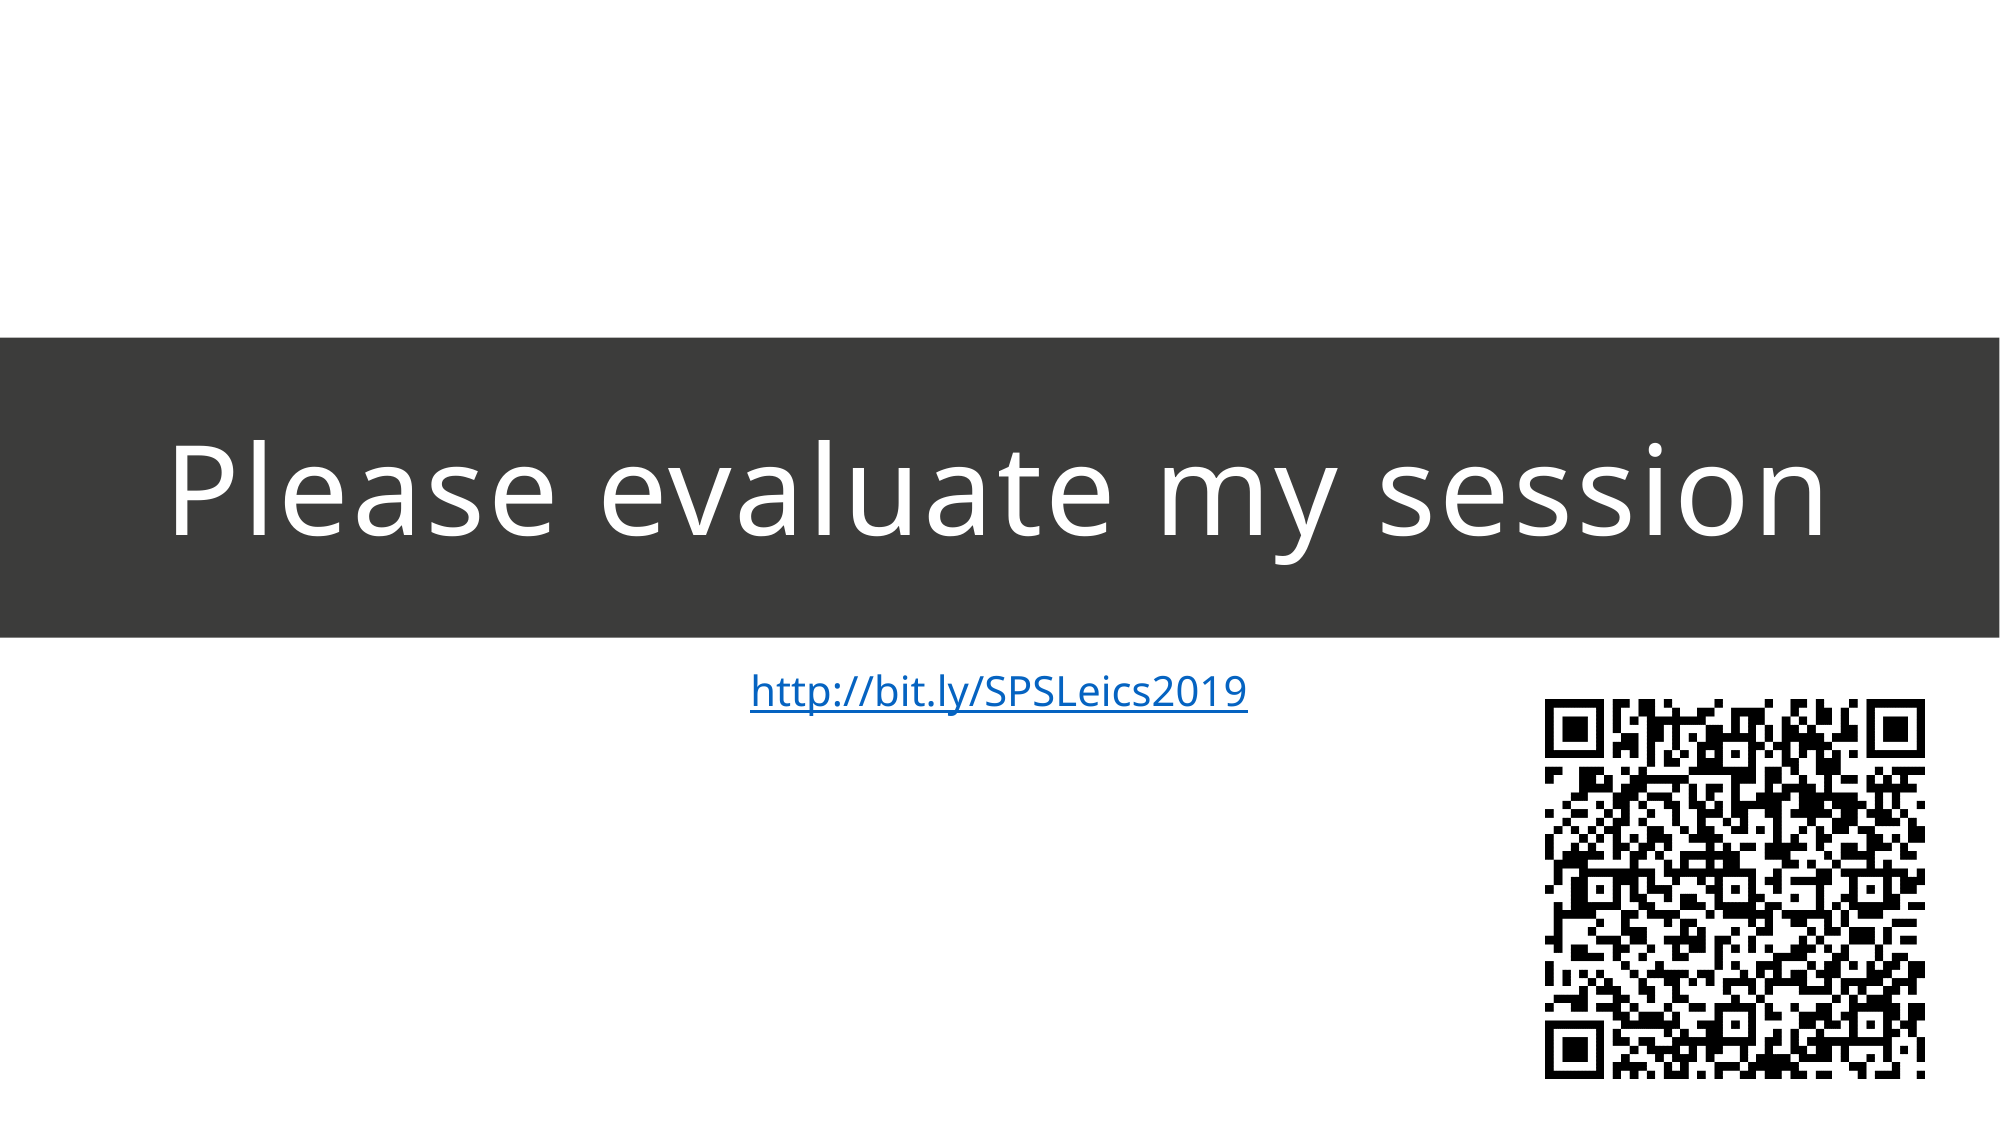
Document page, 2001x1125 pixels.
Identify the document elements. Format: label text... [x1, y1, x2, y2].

list http://bit.ly/SPSLeics2019 [136, 657, 1862, 851]
picture [1545, 699, 1925, 1079]
title Please evaluate my session [136, 362, 1862, 638]
